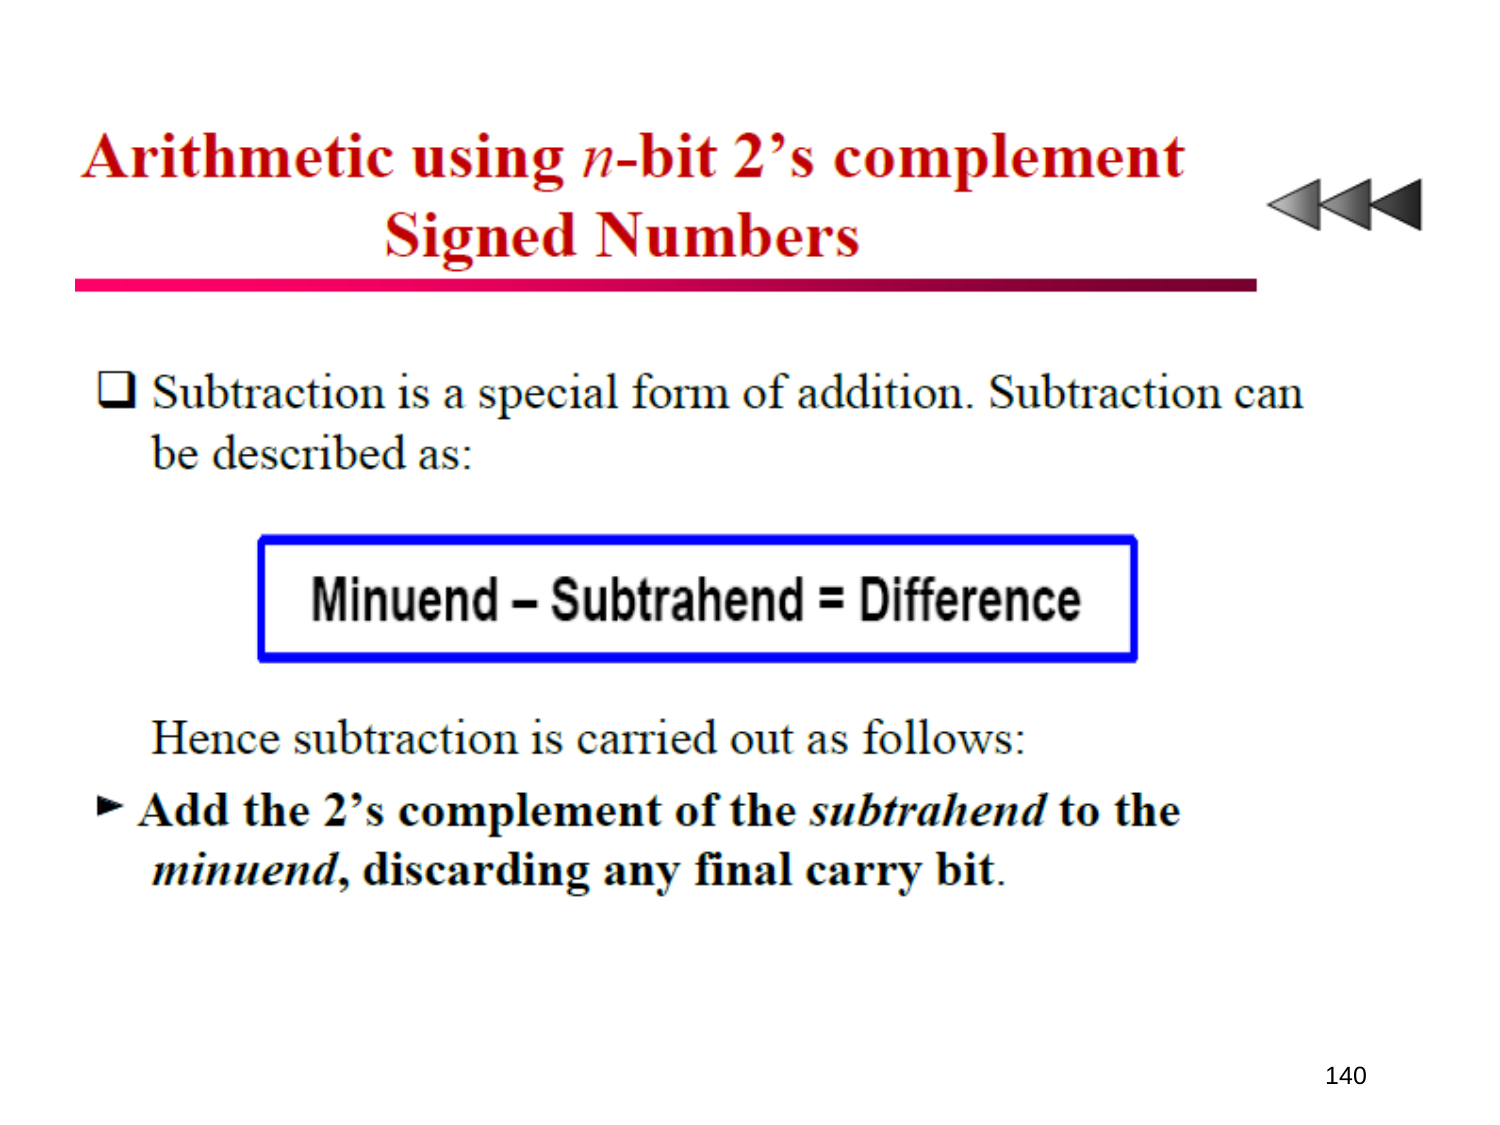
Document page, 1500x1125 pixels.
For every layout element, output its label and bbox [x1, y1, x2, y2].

picture [74, 37, 1425, 1050]
